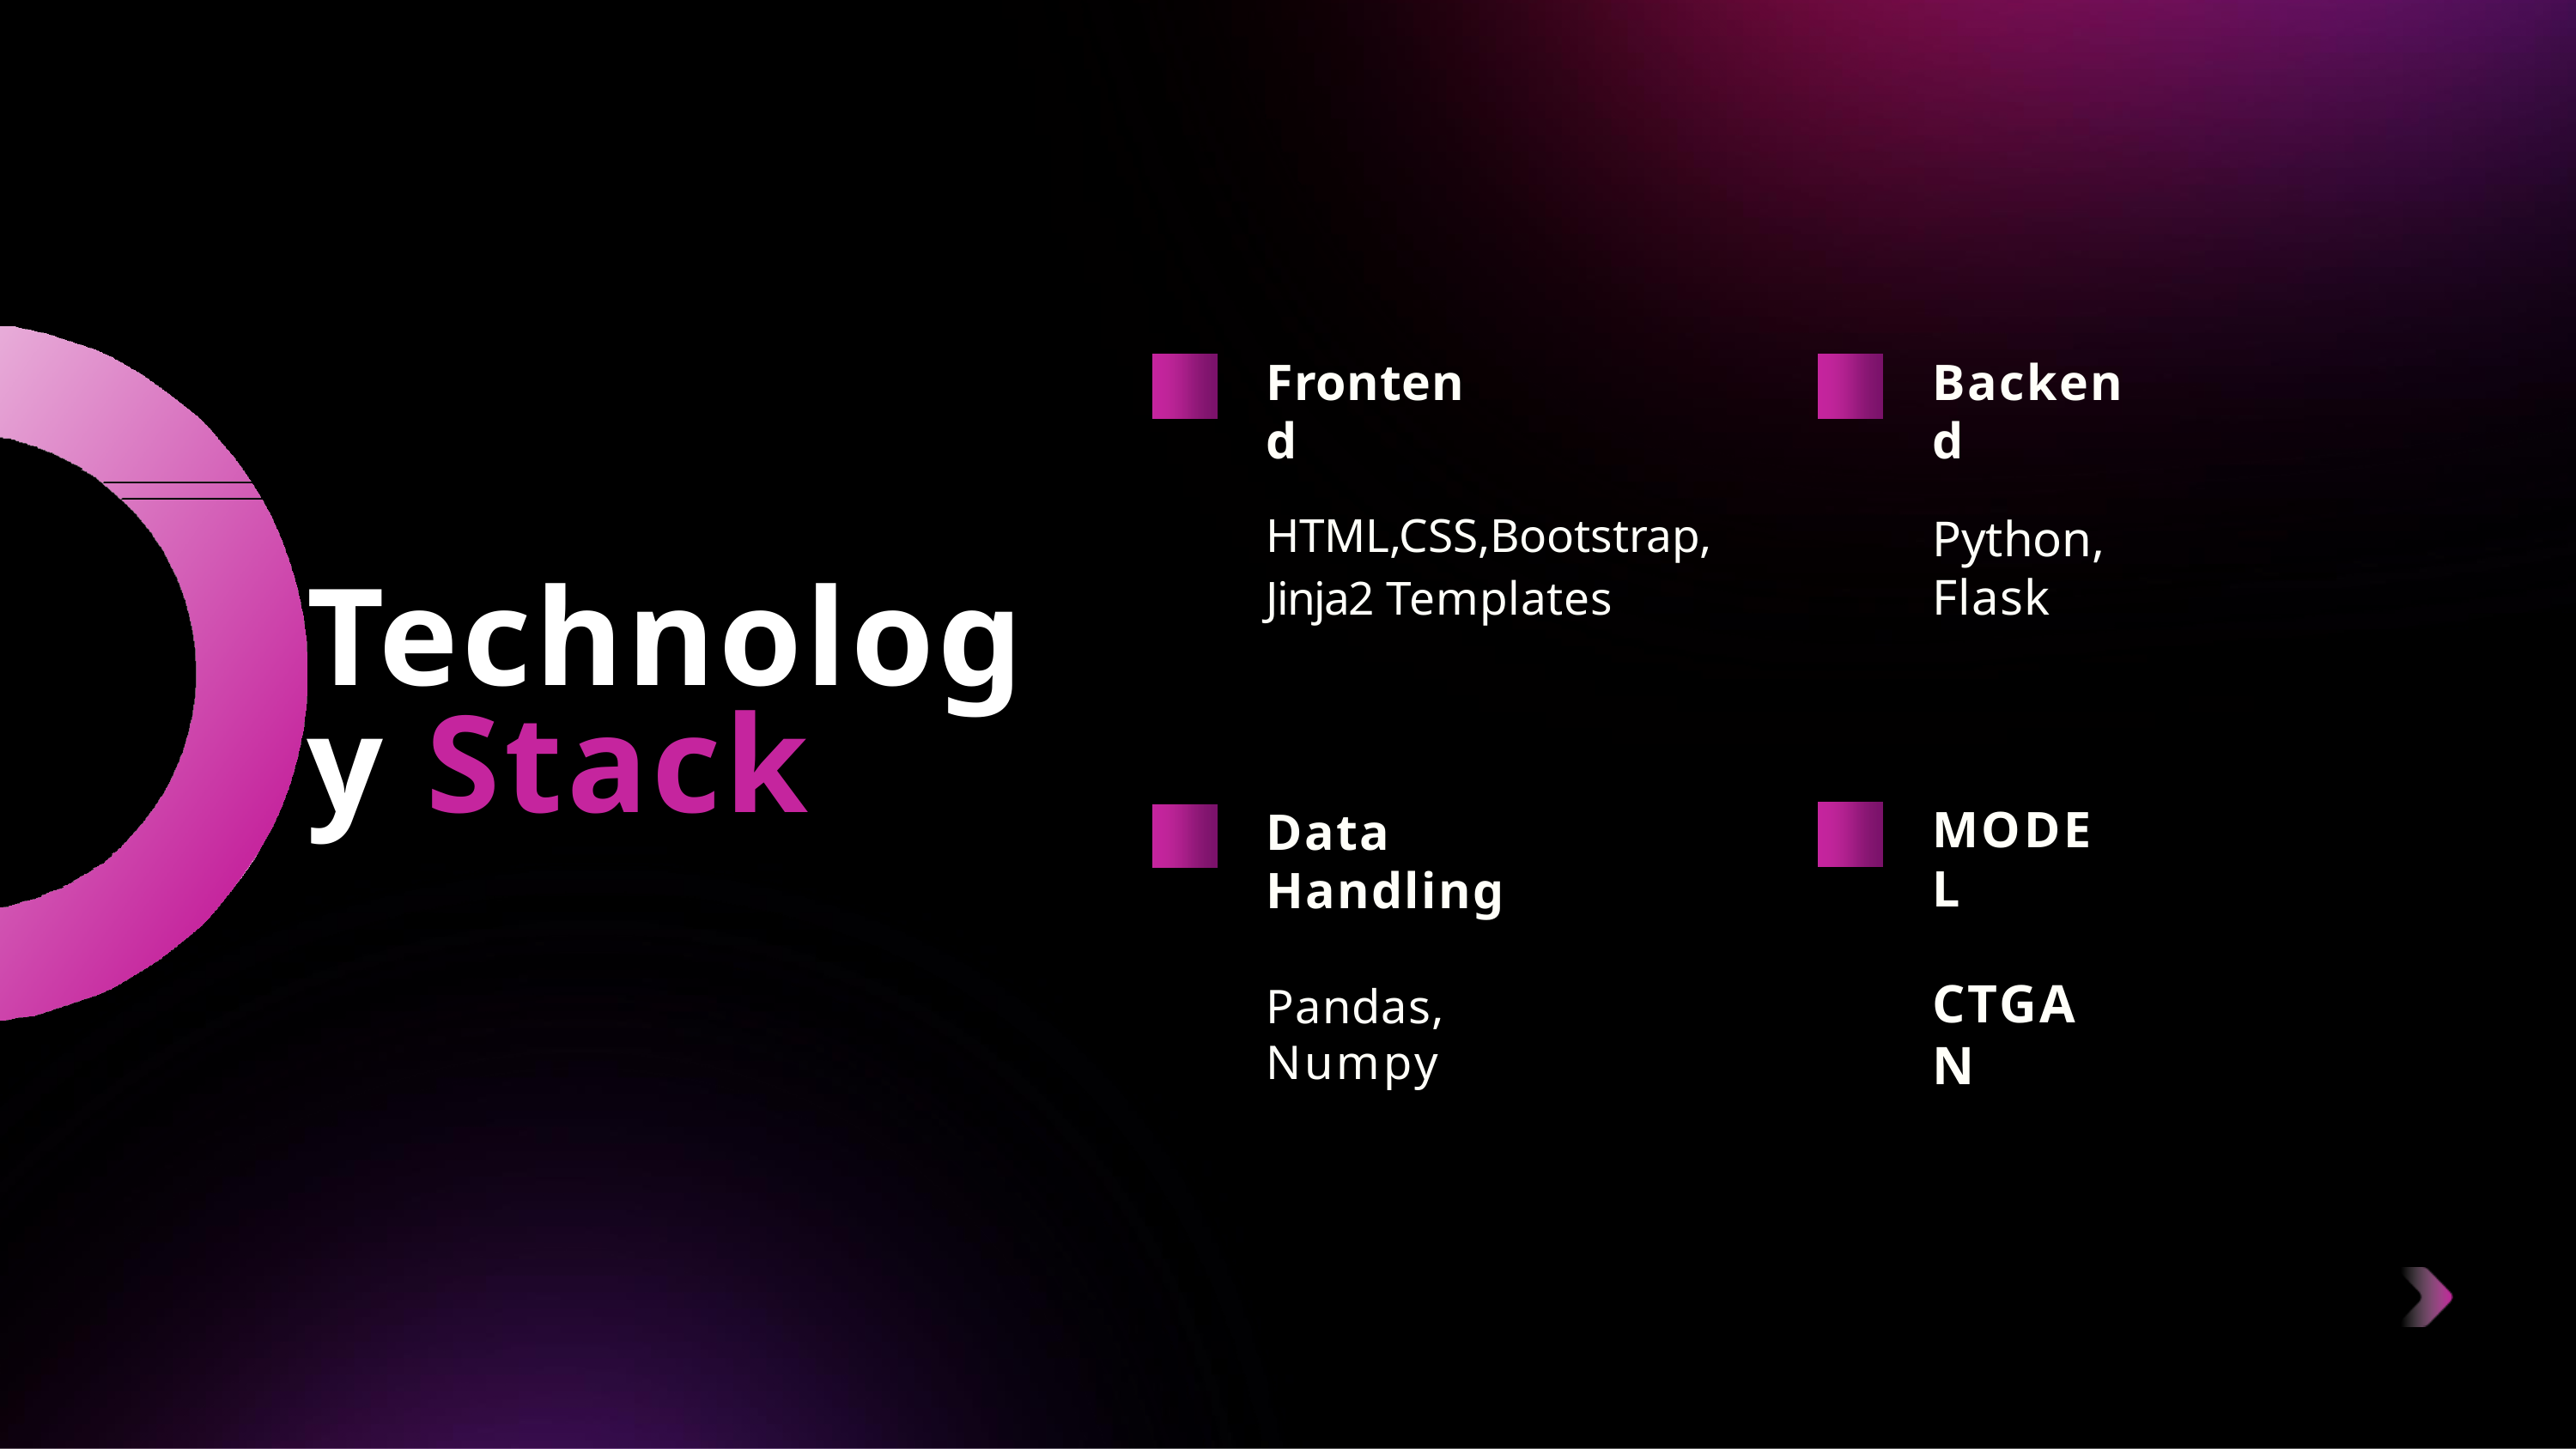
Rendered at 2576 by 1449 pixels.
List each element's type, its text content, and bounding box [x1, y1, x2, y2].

text_box MODEL [1930, 796, 2111, 917]
text_box Python, Flask [1930, 506, 2234, 625]
picture [2395, 1267, 2453, 1327]
text_box Backend [1930, 349, 2147, 470]
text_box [0, 326, 1883, 1022]
text_box CTGAN [1930, 968, 2115, 1095]
picture [0, 1022, 1383, 1449]
picture [919, 0, 2576, 765]
text_box Pandas, Numpy [1264, 1031, 1611, 1089]
